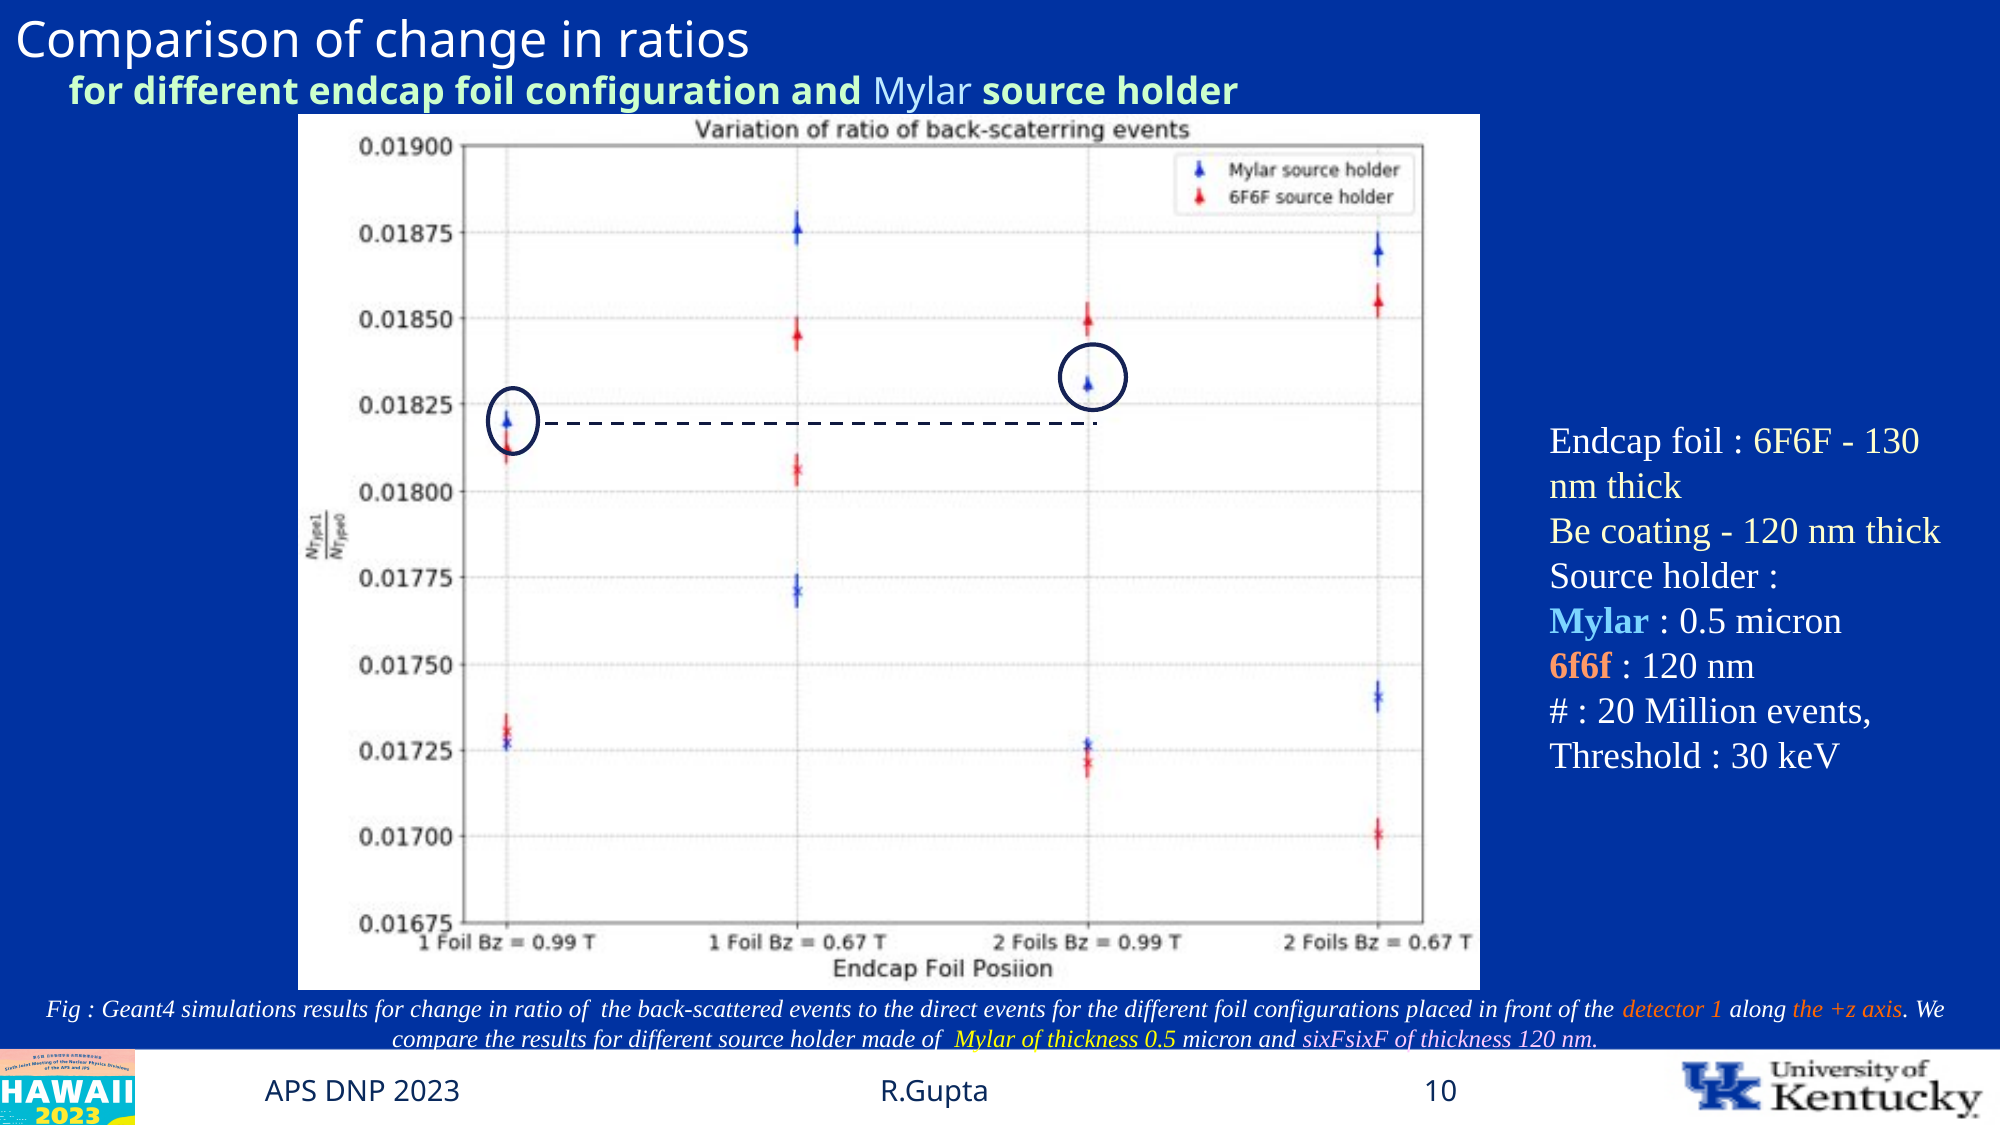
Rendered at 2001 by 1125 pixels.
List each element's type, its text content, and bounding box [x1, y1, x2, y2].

text_box APS DNP 2023 R.Gupta 10 [249, 1064, 1529, 1125]
text_box Comparison of change in ratios for different endcap foil configuration and Mylar source holder [0, 0, 1720, 120]
text_box Endcap foil : 6F6F - 130 nm thick Be coating - 120 nm thick Source holder : Mylar : 0.5 micron 6f6f : 120 nm # : 20 Million events, Threshold : 30 keV [1534, 408, 1970, 784]
picture [0, 0, 2000, 990]
text_box Fig : Geant4 simulations results for change in ratio of the back-scattered events to the direct events for the different foil configurations placed in front of the detector 1 along the +z axis. We compare the results for different source holder made of Mylar of thickness 0.5 micron and sixFsixF of thickness 120 nm. [0, 984, 2000, 1060]
picture [0, 1049, 2000, 1125]
